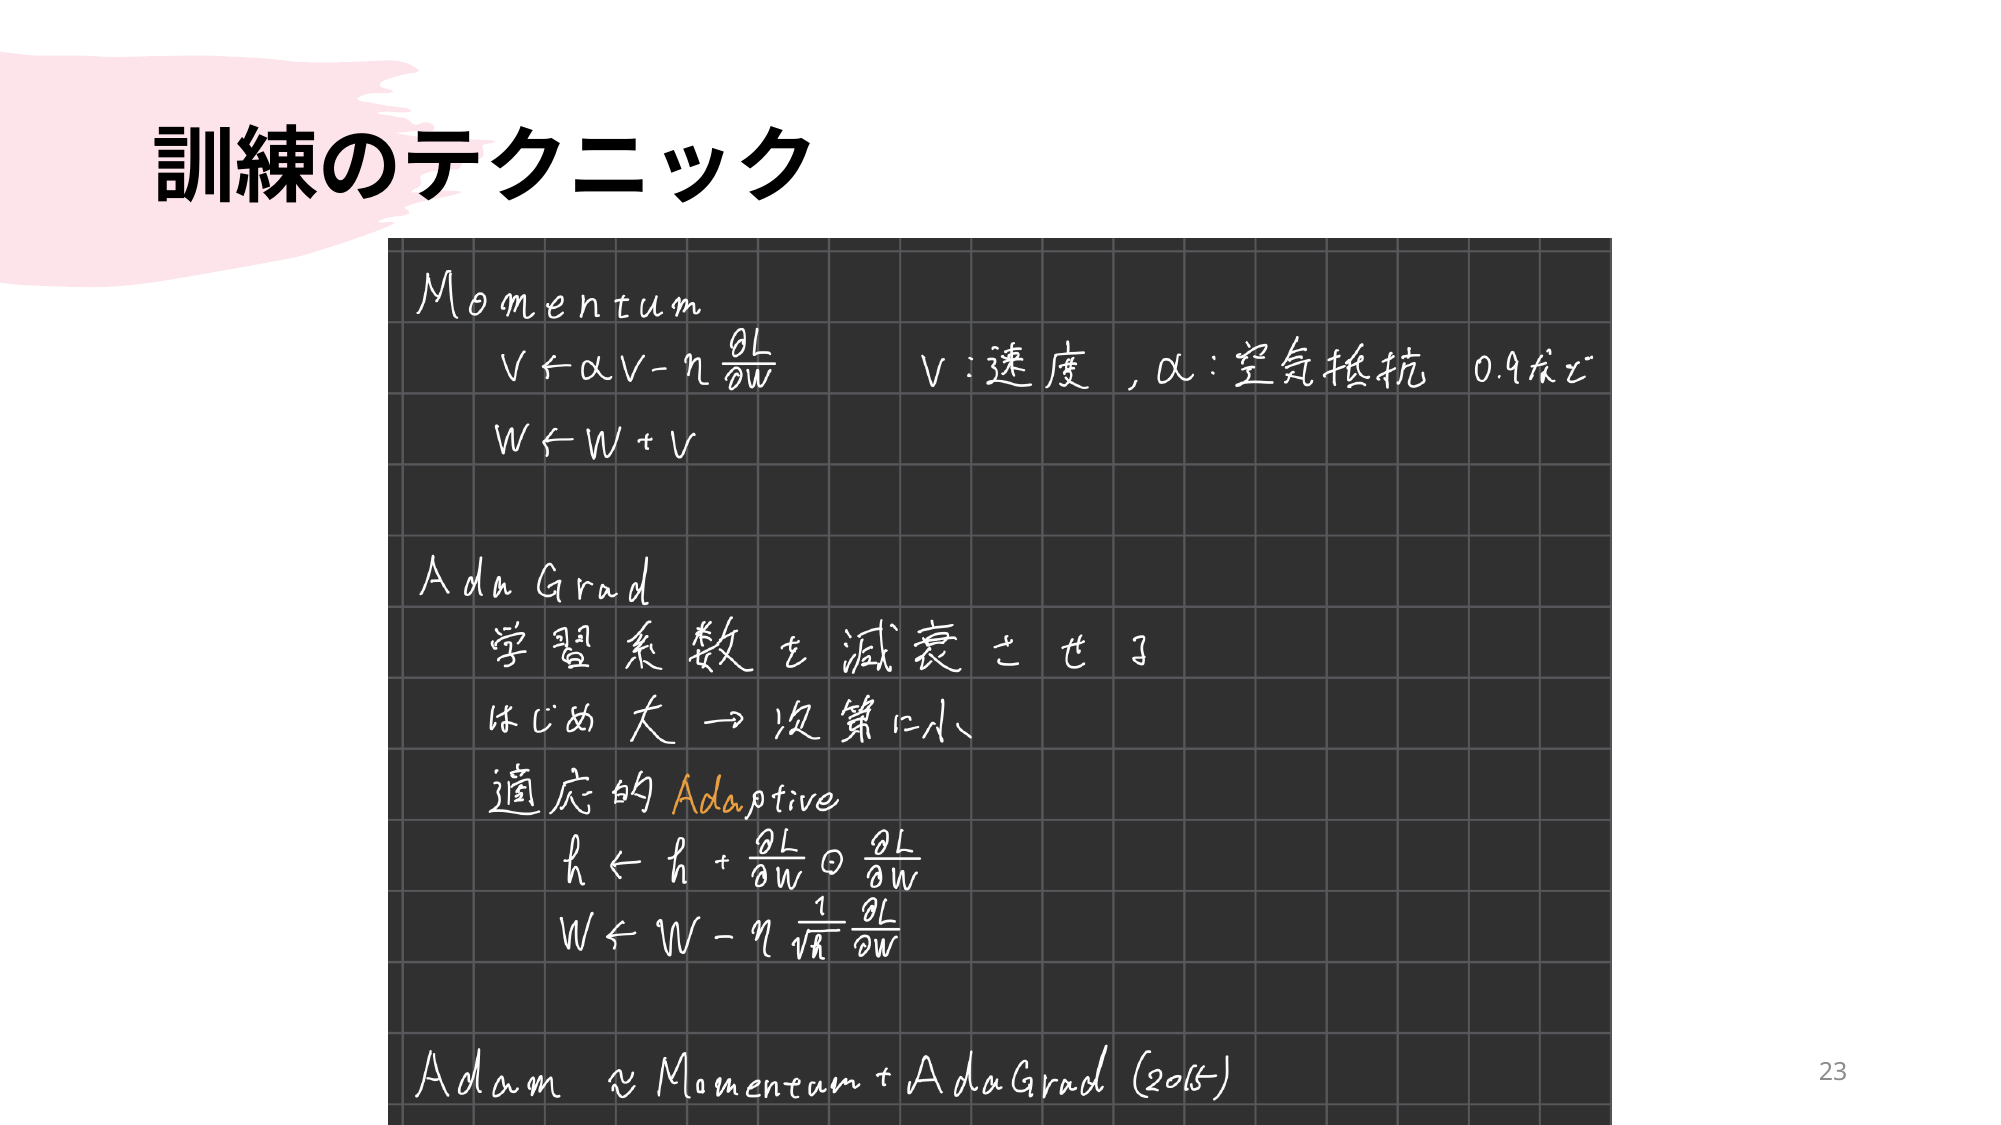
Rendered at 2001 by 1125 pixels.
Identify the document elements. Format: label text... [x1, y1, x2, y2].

slide_number 23 [1612, 1042, 1863, 1103]
picture [388, 238, 1612, 1125]
title 訓練のテクニック [137, 59, 1988, 278]
